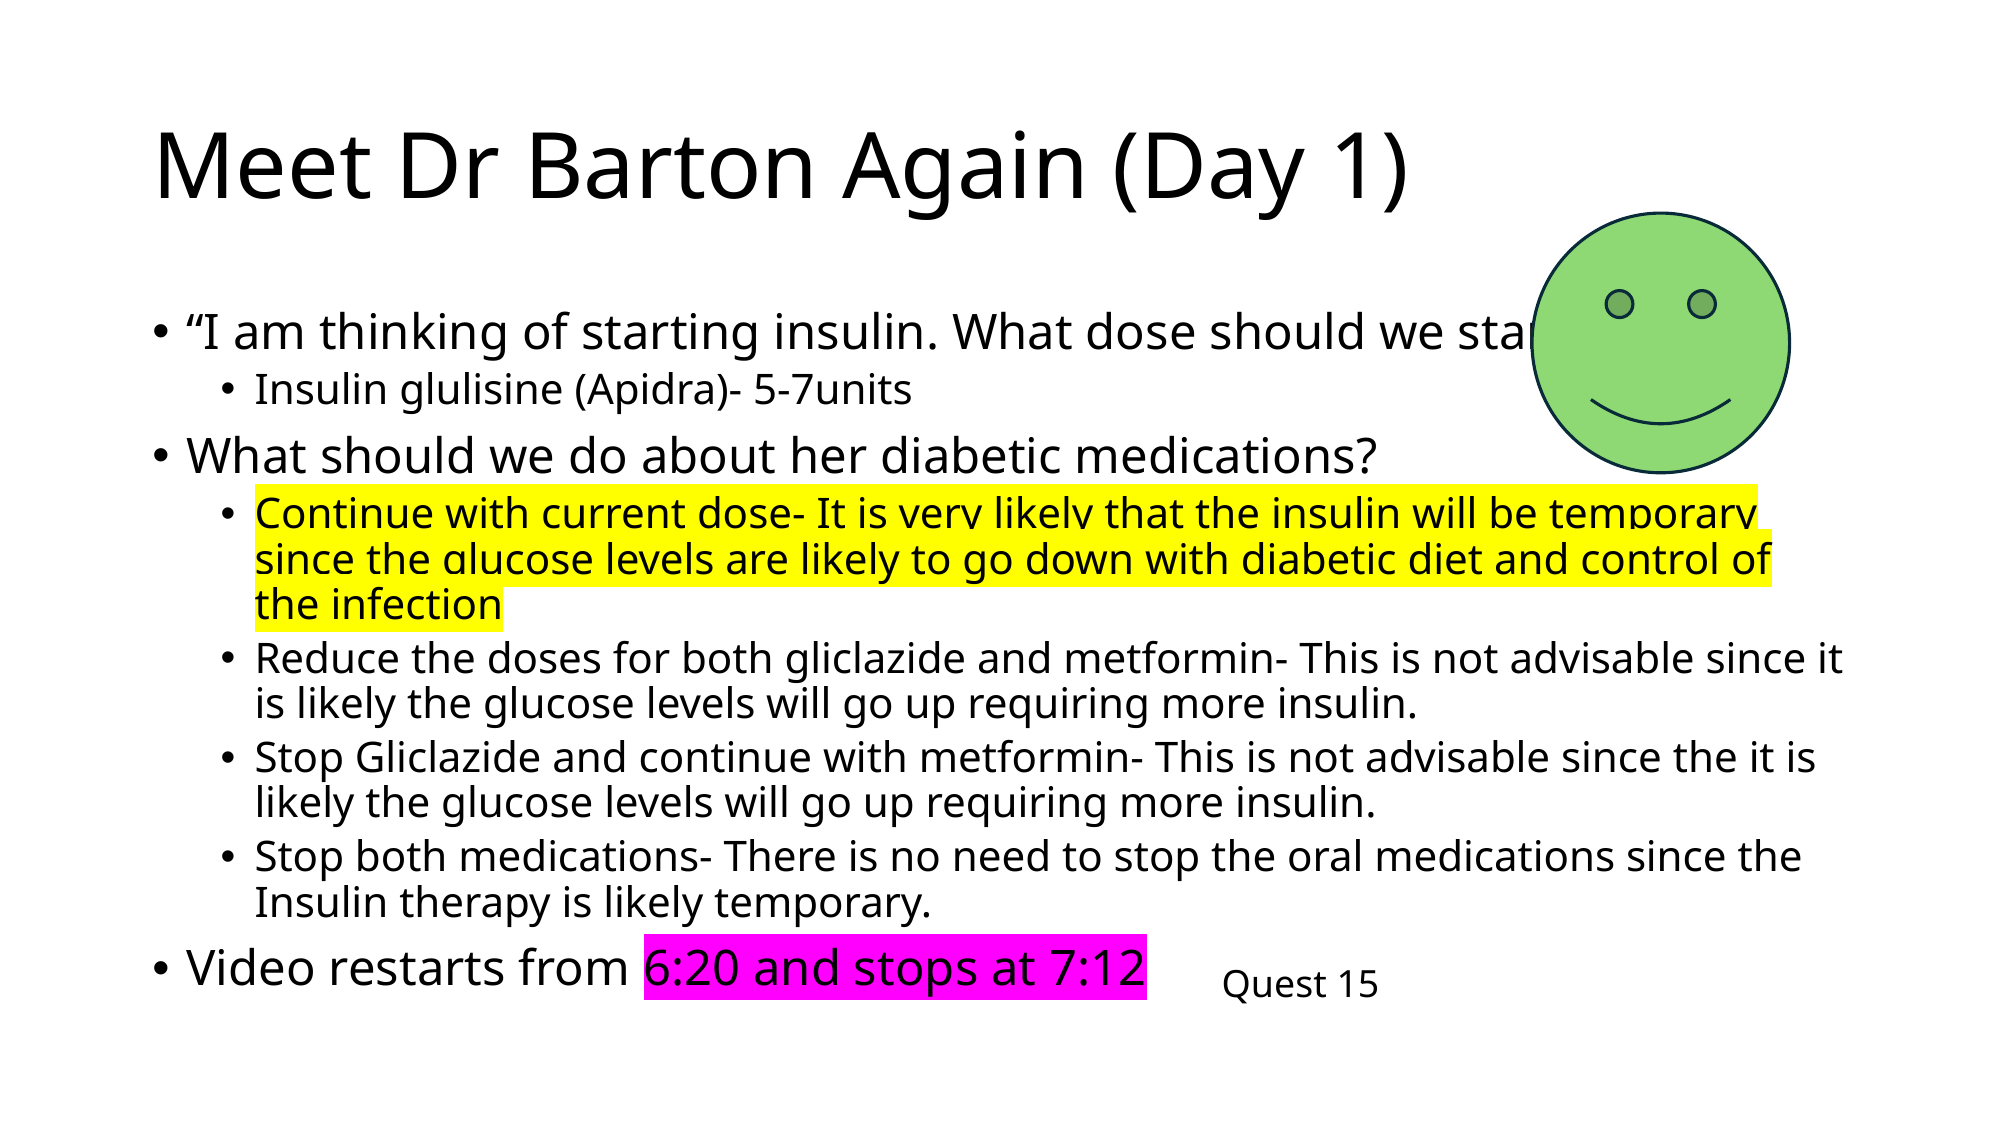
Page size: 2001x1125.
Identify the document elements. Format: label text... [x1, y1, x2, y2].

list “I am thinking of starting insulin. What dose should we start?” Insulin glulisine (Apidra)- 5-7units What should we do about her diabetic medications? Continue with current dose- It is very likely that the insulin will be temporary since the glucose levels are likely to go down with diabetic diet and control of the infection Reduce the doses for both gliclazide and metformin- This is not advisable since it is likely the glucose levels will go up requiring more insulin. Stop Gliclazide and continue with metformin- This is not advisable since the it is likely the glucose levels will go up requiring more insulin. Stop both medications- There is no need to stop the oral medications since the Insulin therapy is likely temporary. Video restarts from 6:20 and stops at 7:12 [137, 299, 1863, 1014]
title Meet Dr Barton Again (Day 1) [137, 59, 1863, 278]
text_box Quest 15 [1206, 952, 1404, 1013]
text_box [1530, 211, 1792, 475]
